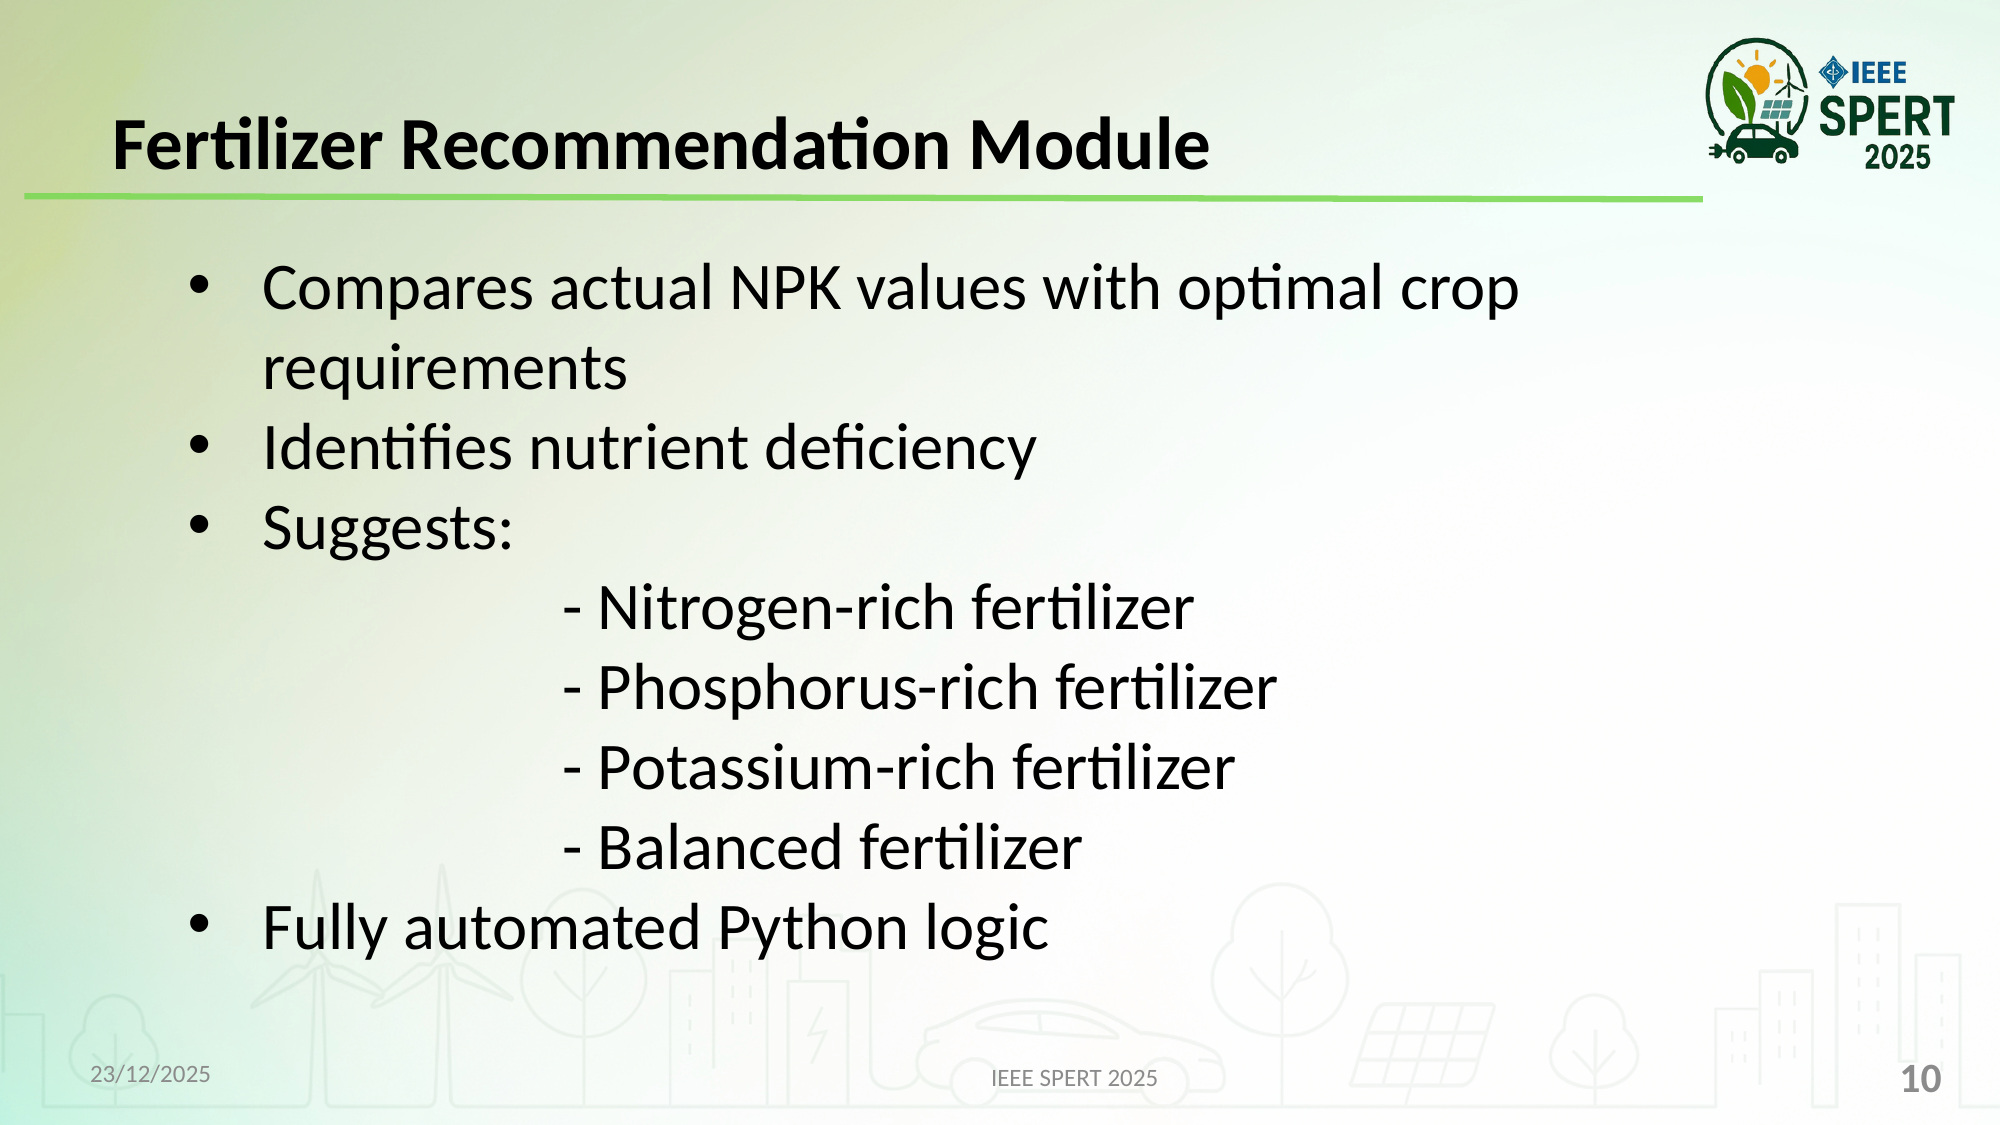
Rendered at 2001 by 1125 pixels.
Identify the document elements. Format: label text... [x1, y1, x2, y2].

text_box Compares actual NPK values with optimal crop requirements Identifies nutrient deficiency Suggests: - Nitrogen-rich fertilizer - Phosphorus-rich fertilizer - Potassium-rich fertilizer - Balanced fertilizer Fully automated Python logic [187, 242, 1791, 1042]
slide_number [75, 1042, 425, 1103]
footer IEEE SPERT 2025 [837, 1046, 1313, 1107]
text_box [0, 0, 2000, 1125]
text_box Fertilizer Recommendation Module [112, 87, 1688, 185]
slide_number 10 [1606, 1046, 1957, 1107]
text_box [1702, 27, 1957, 198]
